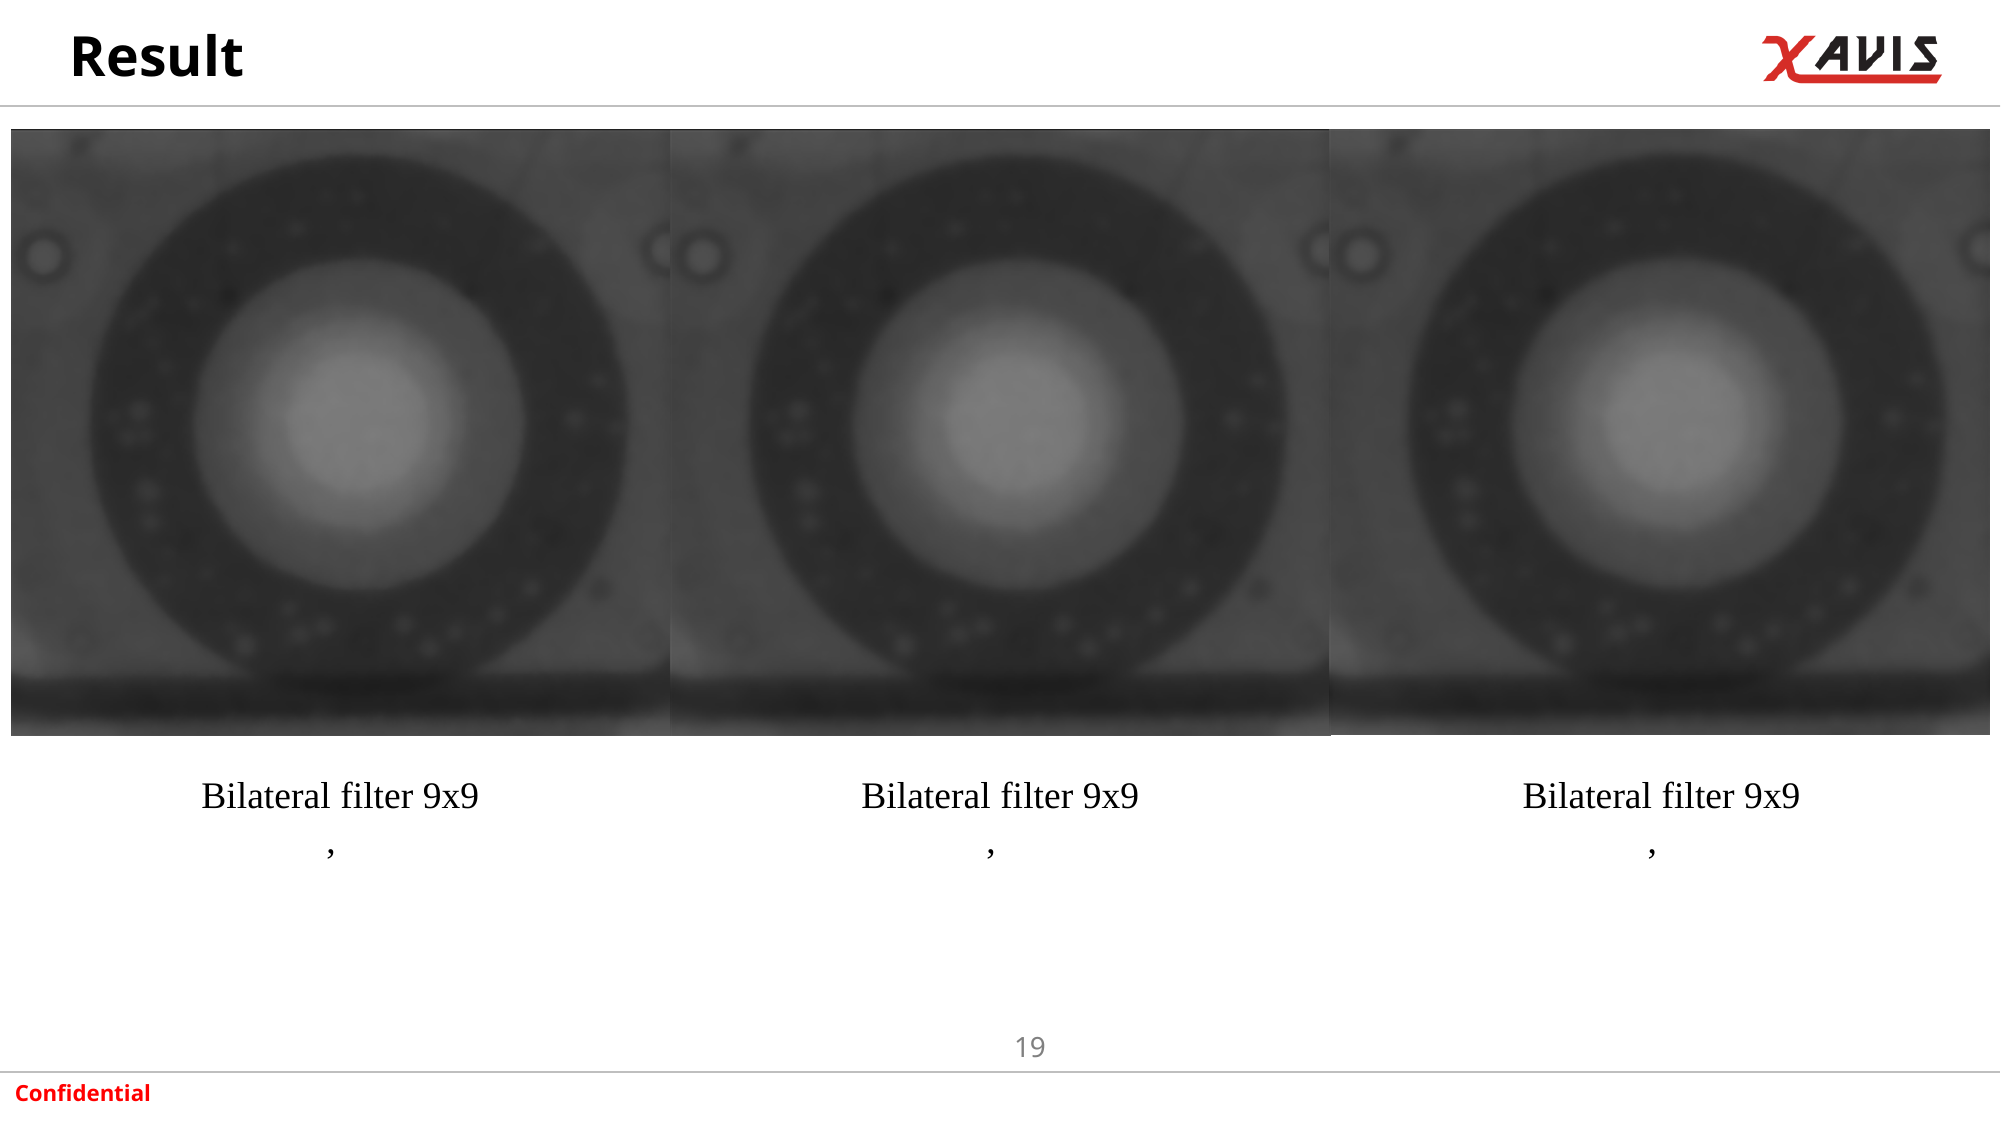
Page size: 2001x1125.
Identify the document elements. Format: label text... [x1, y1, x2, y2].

title Result [55, 23, 1270, 85]
picture [11, 129, 1990, 736]
picture [1756, 26, 1946, 89]
